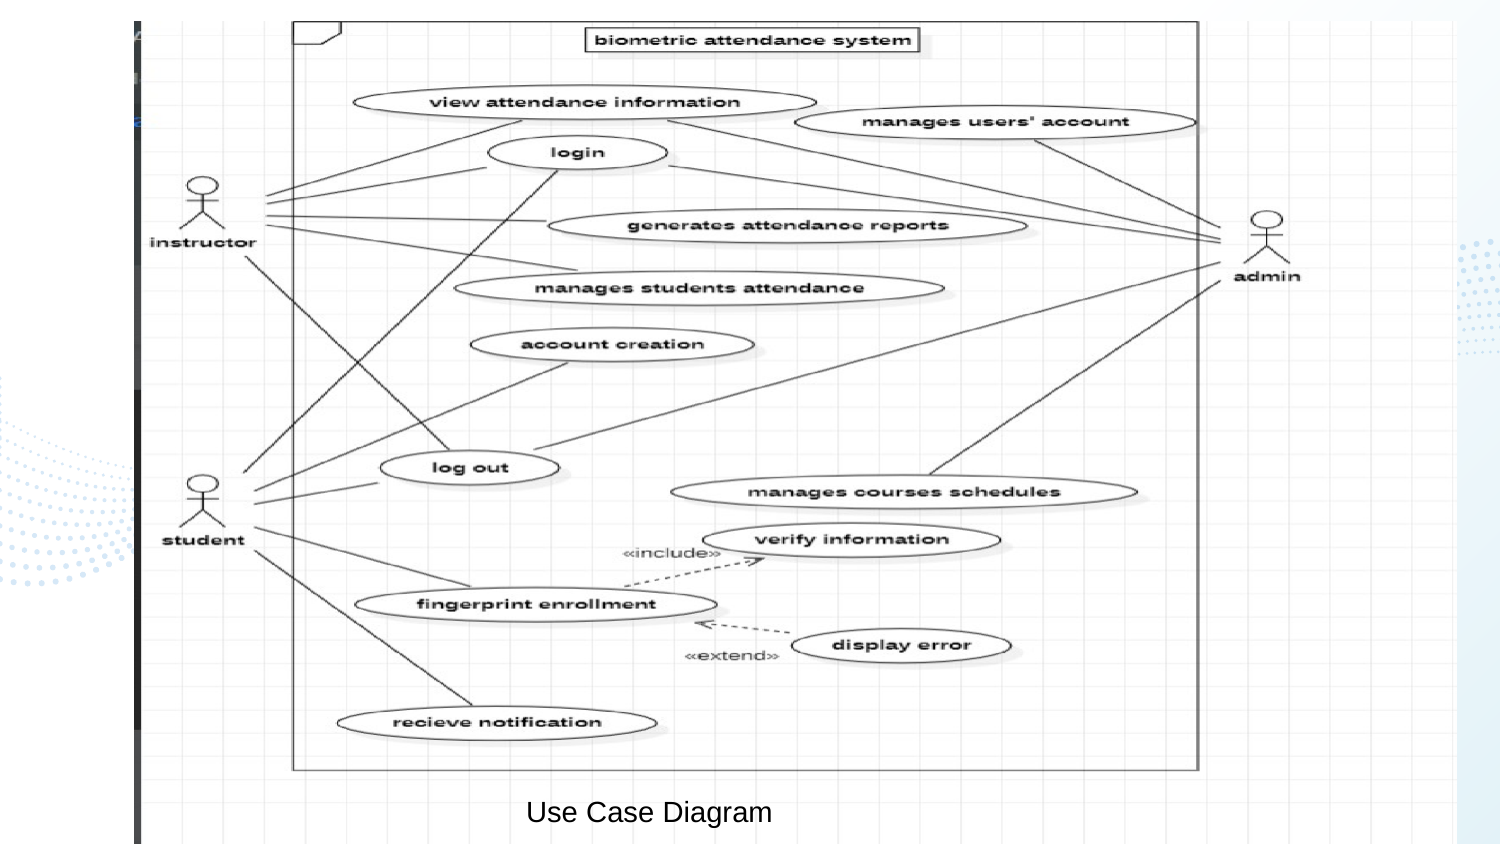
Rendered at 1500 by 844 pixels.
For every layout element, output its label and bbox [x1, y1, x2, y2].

picture [132, 20, 1457, 844]
